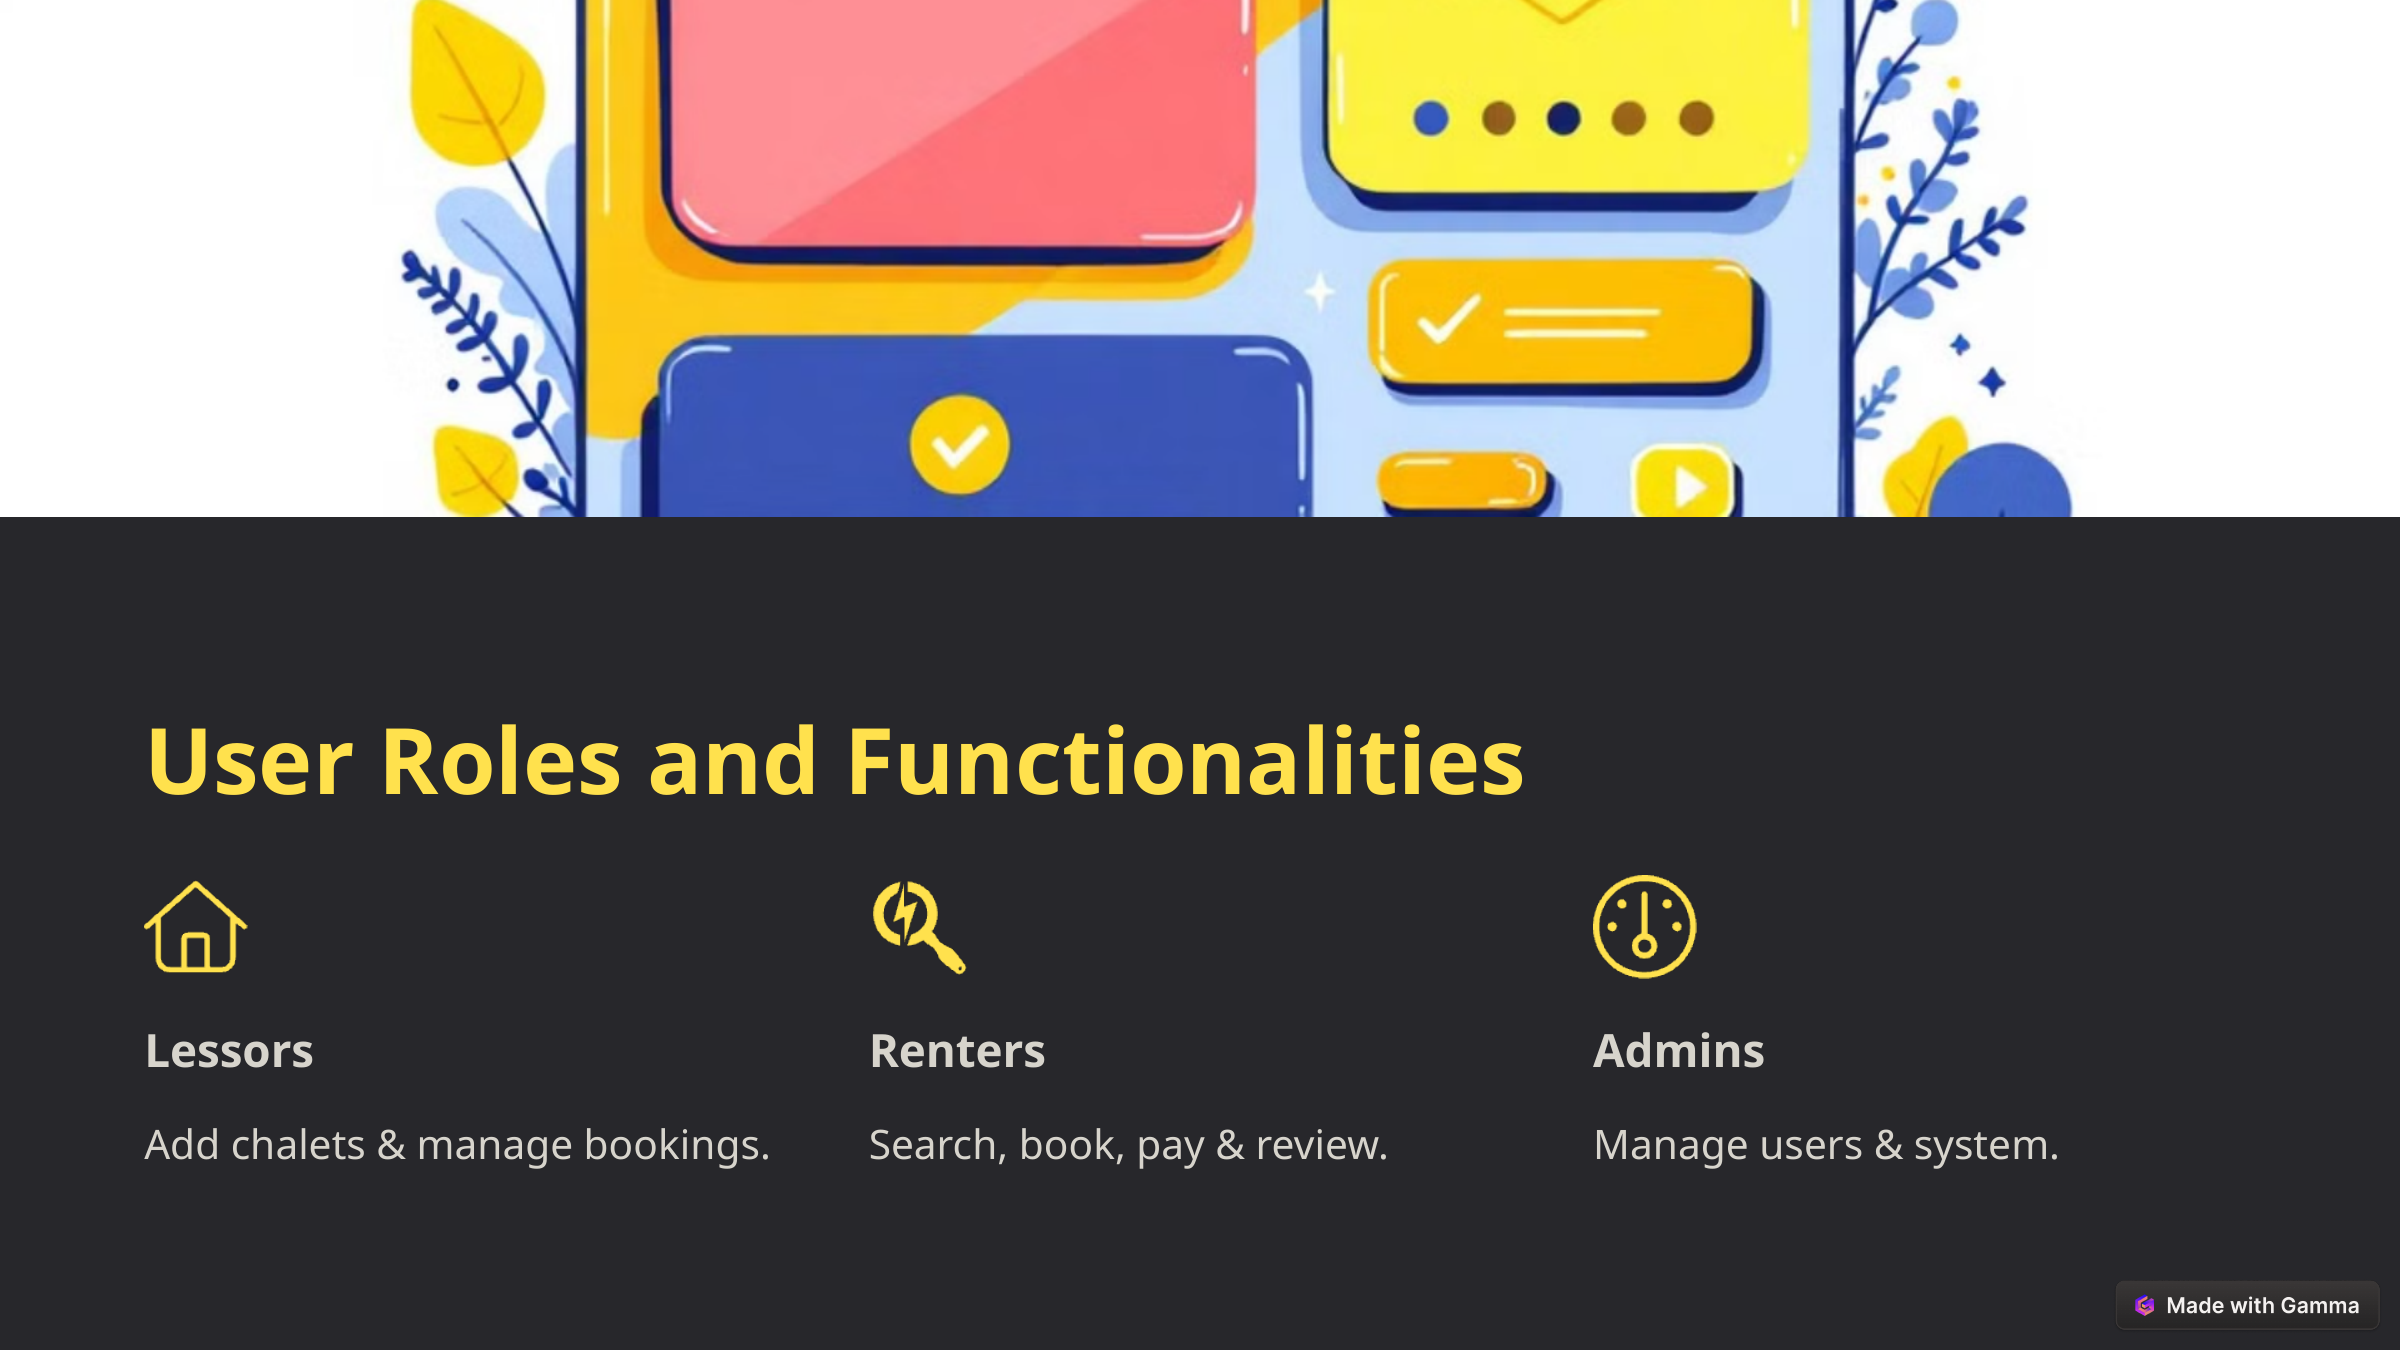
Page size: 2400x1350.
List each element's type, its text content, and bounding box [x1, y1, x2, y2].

picture [868, 874, 972, 979]
text_box Search, book, pay & review. [868, 1101, 1532, 1168]
text_box Renters [868, 1019, 1328, 1077]
picture [2106, 1271, 2389, 1339]
text_box Manage users & system. [1593, 1101, 2256, 1168]
picture [144, 874, 248, 979]
text_box User Roles and Functionalities [144, 698, 1610, 814]
picture [0, 0, 2400, 517]
text_box Admins [1593, 1019, 2052, 1077]
text_box Add chalets & manage bookings. [144, 1101, 807, 1168]
picture [1593, 874, 1697, 979]
text_box Lessors [144, 1019, 604, 1077]
